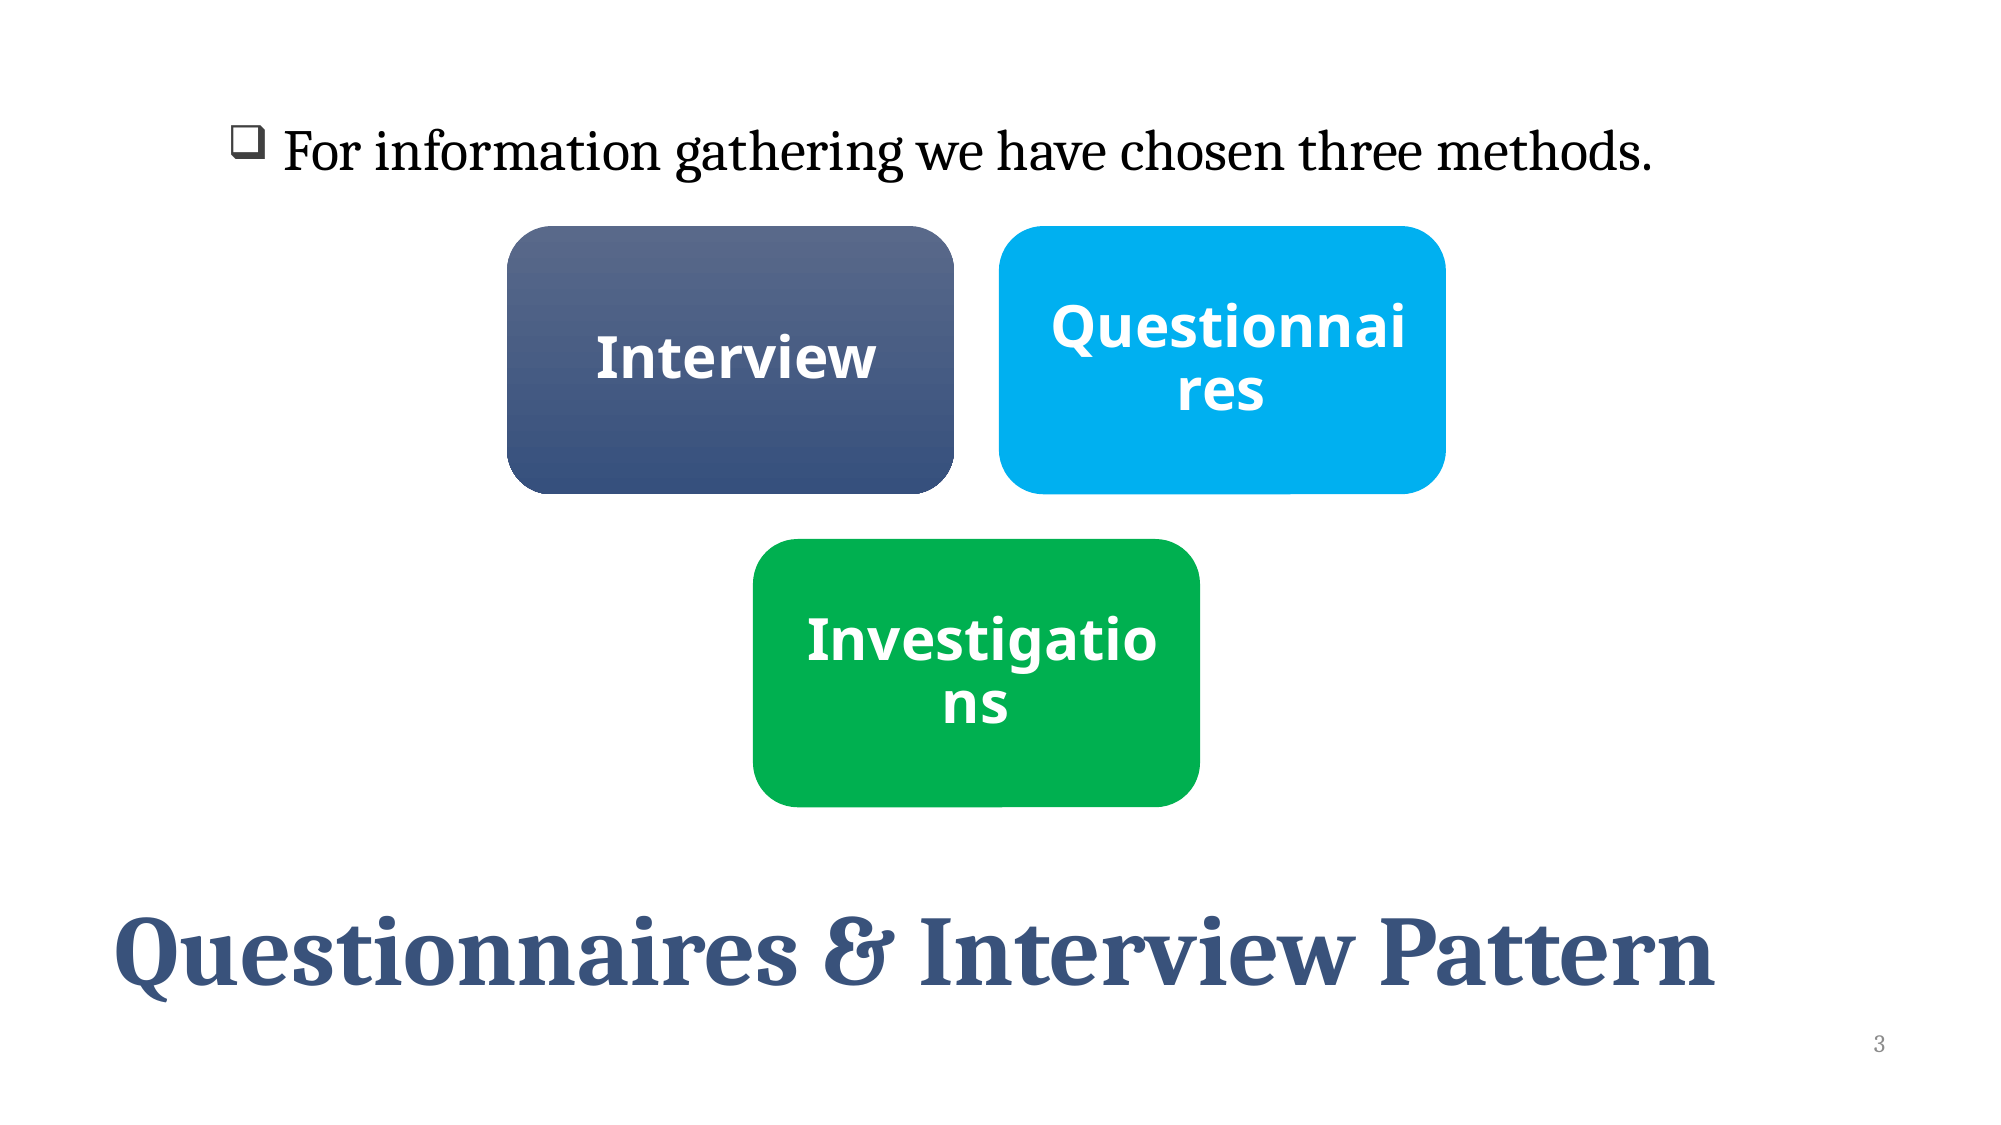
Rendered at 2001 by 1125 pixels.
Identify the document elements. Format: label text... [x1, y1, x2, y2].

list For information gathering we have chosen three methods. [212, 112, 1901, 800]
title Questionnaires & Interview Pattern [99, 837, 1901, 1013]
slide_number 3 [1433, 1012, 1901, 1073]
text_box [323, 225, 1630, 808]
